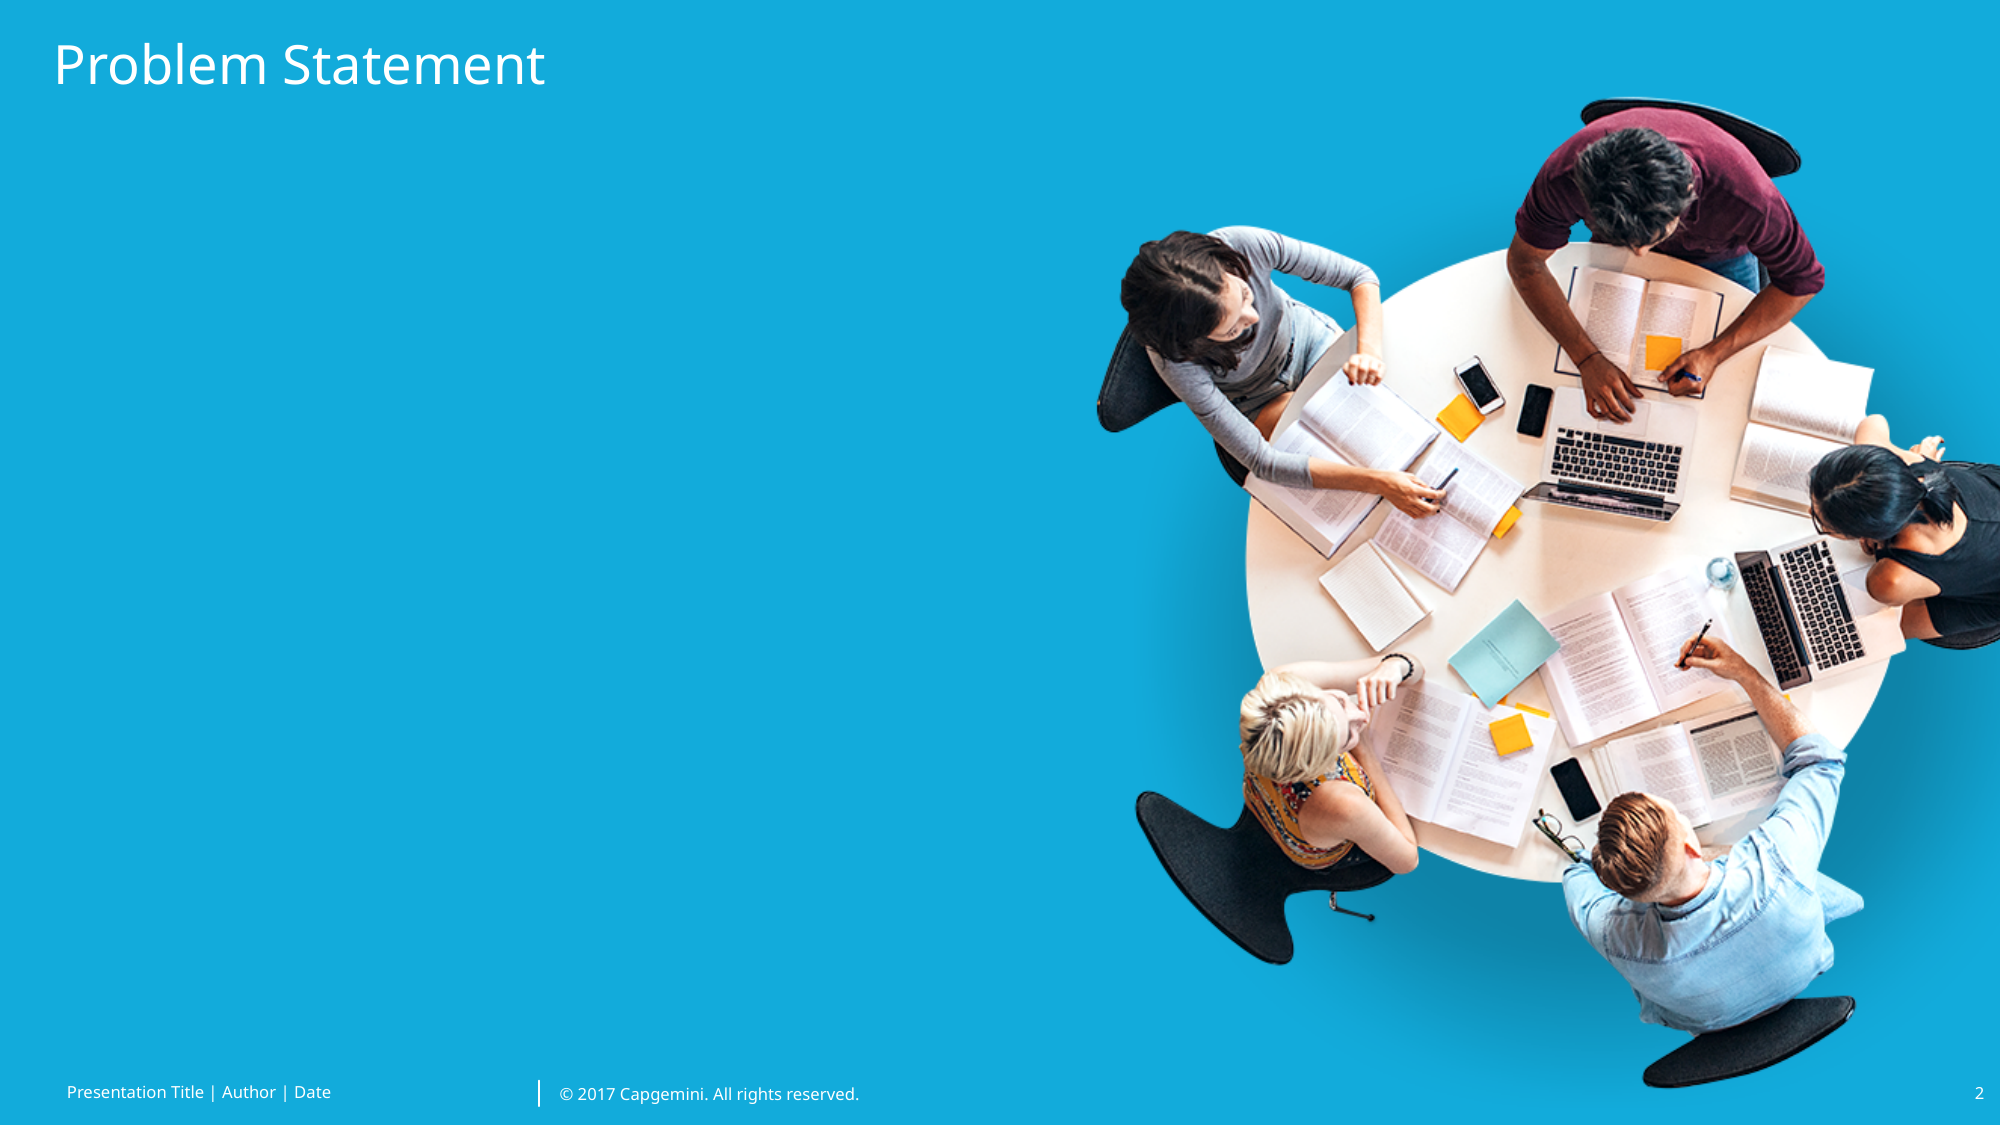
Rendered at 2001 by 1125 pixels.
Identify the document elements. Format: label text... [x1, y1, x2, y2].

picture [697, 0, 2000, 1125]
title Problem Statement [53, 0, 1702, 97]
